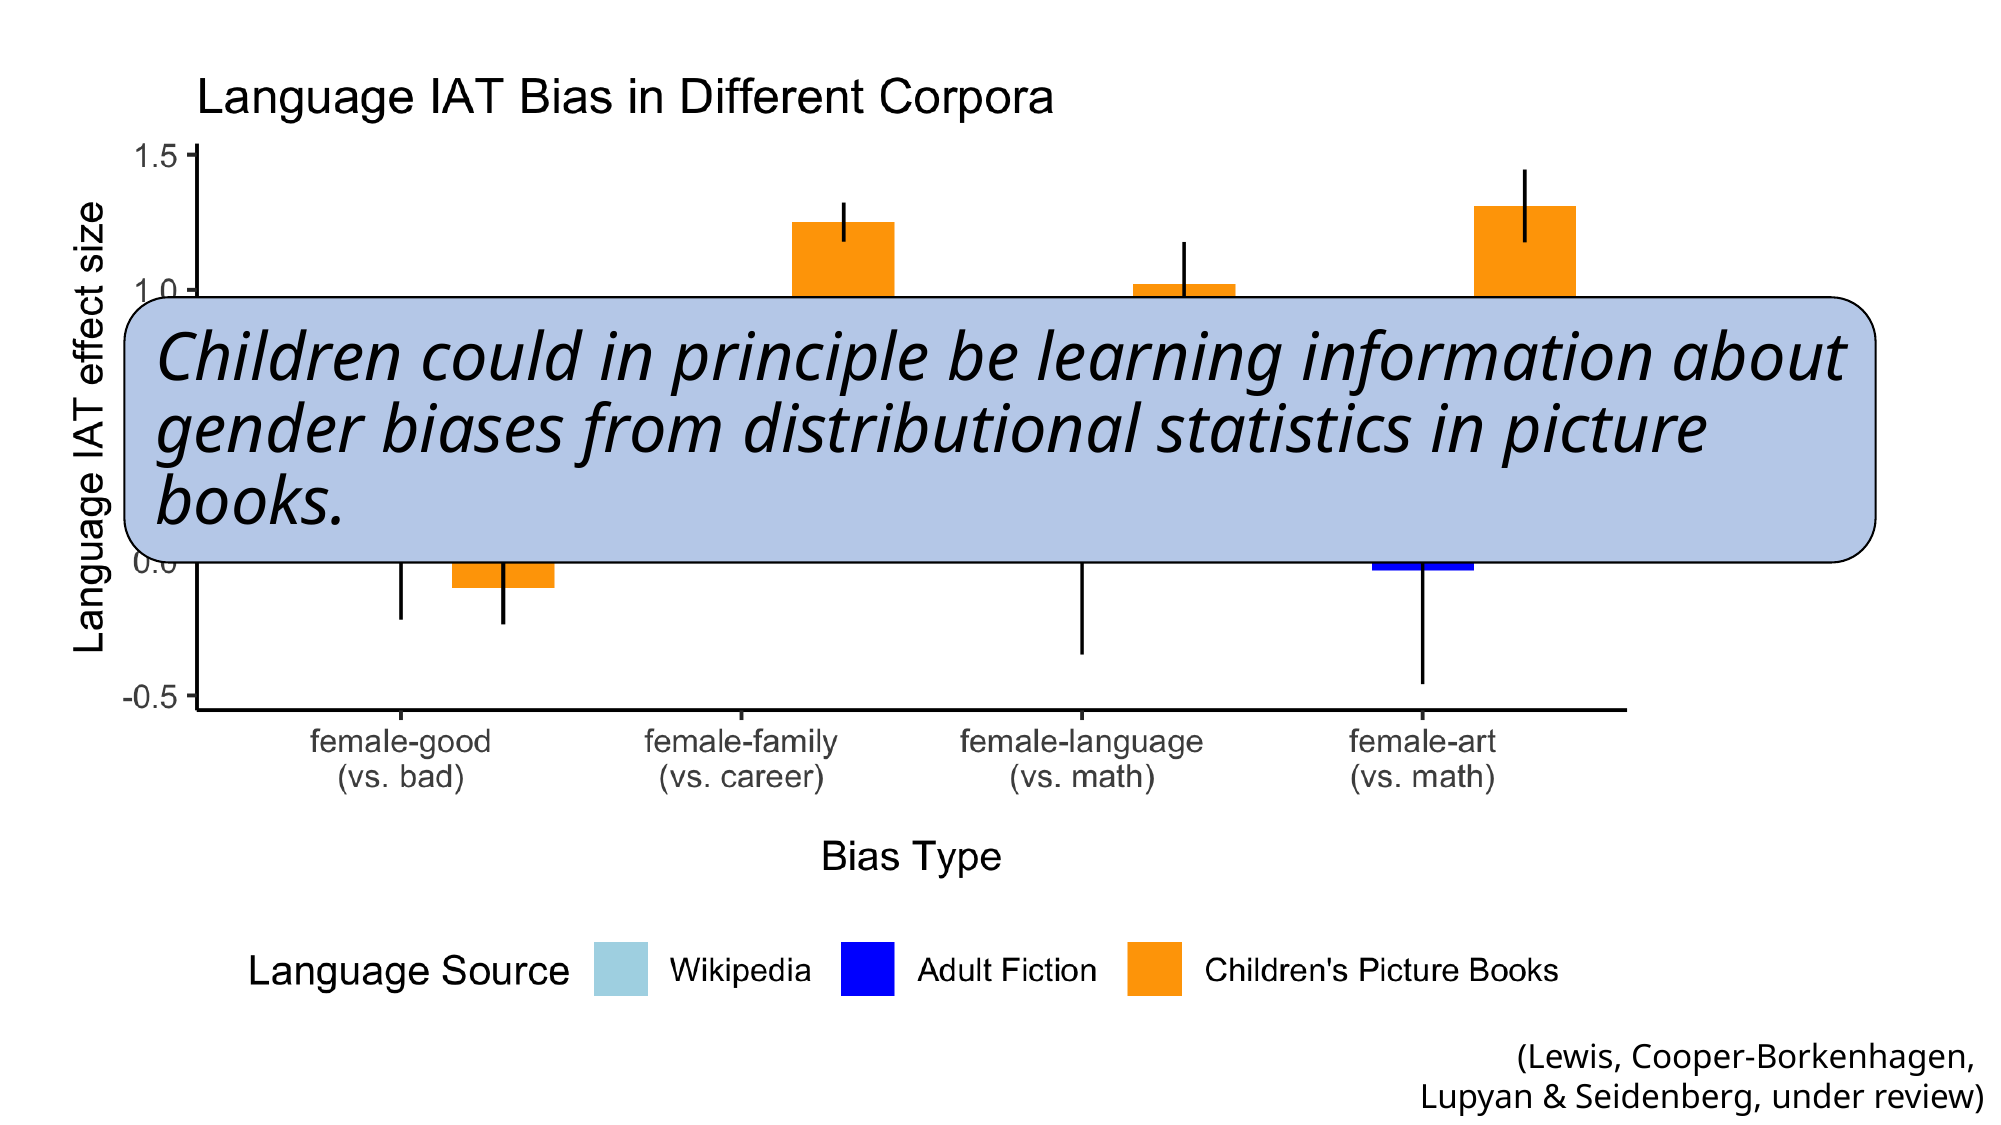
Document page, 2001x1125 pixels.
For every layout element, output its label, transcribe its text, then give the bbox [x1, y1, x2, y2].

text_box (Lewis, Cooper-Borkenhagen, Lupyan & Seidenberg, under review) [741, 1027, 2000, 1123]
text_box [1647, 540, 1872, 564]
picture [53, 57, 1647, 1039]
text_box Children could in principle be learning information about gender biases from distributional statistics in picture books. [1647, 322, 1901, 540]
text_box [1647, 296, 1873, 322]
